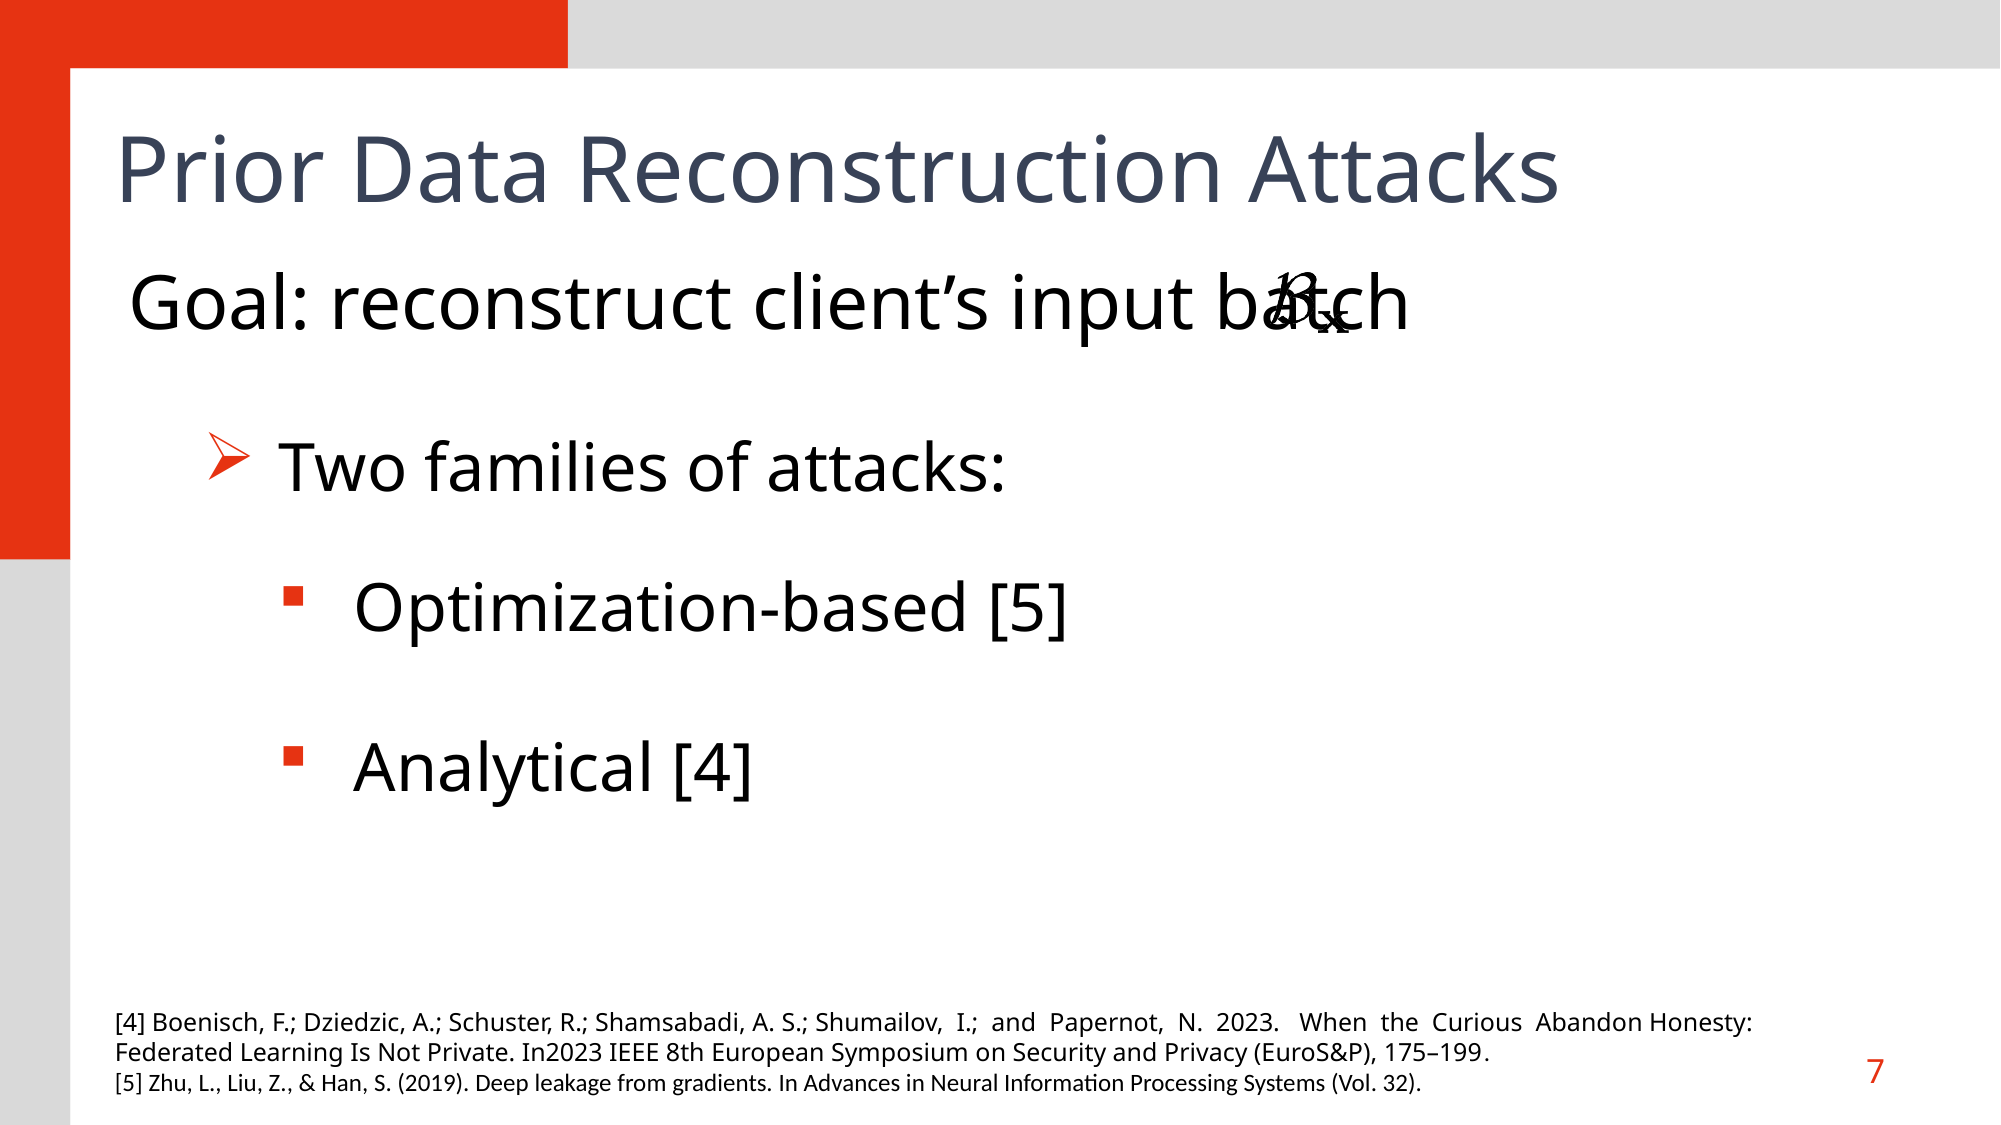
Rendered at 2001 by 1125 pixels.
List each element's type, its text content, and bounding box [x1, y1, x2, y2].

picture [1270, 271, 1349, 334]
slide_number 7 [1819, 1042, 1900, 1103]
text_box Goal: reconstruct client’s input batch Two families of attacks: Optimization-based [5] Analytical [4] [114, 247, 1926, 892]
title Prior Data Reconstruction Attacks [99, 72, 1900, 261]
text_box [4] Boenisch, F.; Dziedzic, A.; Schuster, R.; Shamsabadi, A. S.; Shumailov, I.; and Papernot, N. 2023. When the Curious Abandon Honesty: Federated Learning Is Not Private. In2023 IEEE 8th European Symposium on Security and Privacy (EuroS&P), 175–199. [5] Zhu, L., Liu, Z., & Han, S. (2019). Deep leakage from gradients. In Advances in Neural Information Processing Systems (Vol. 32). [99, 999, 1819, 1104]
